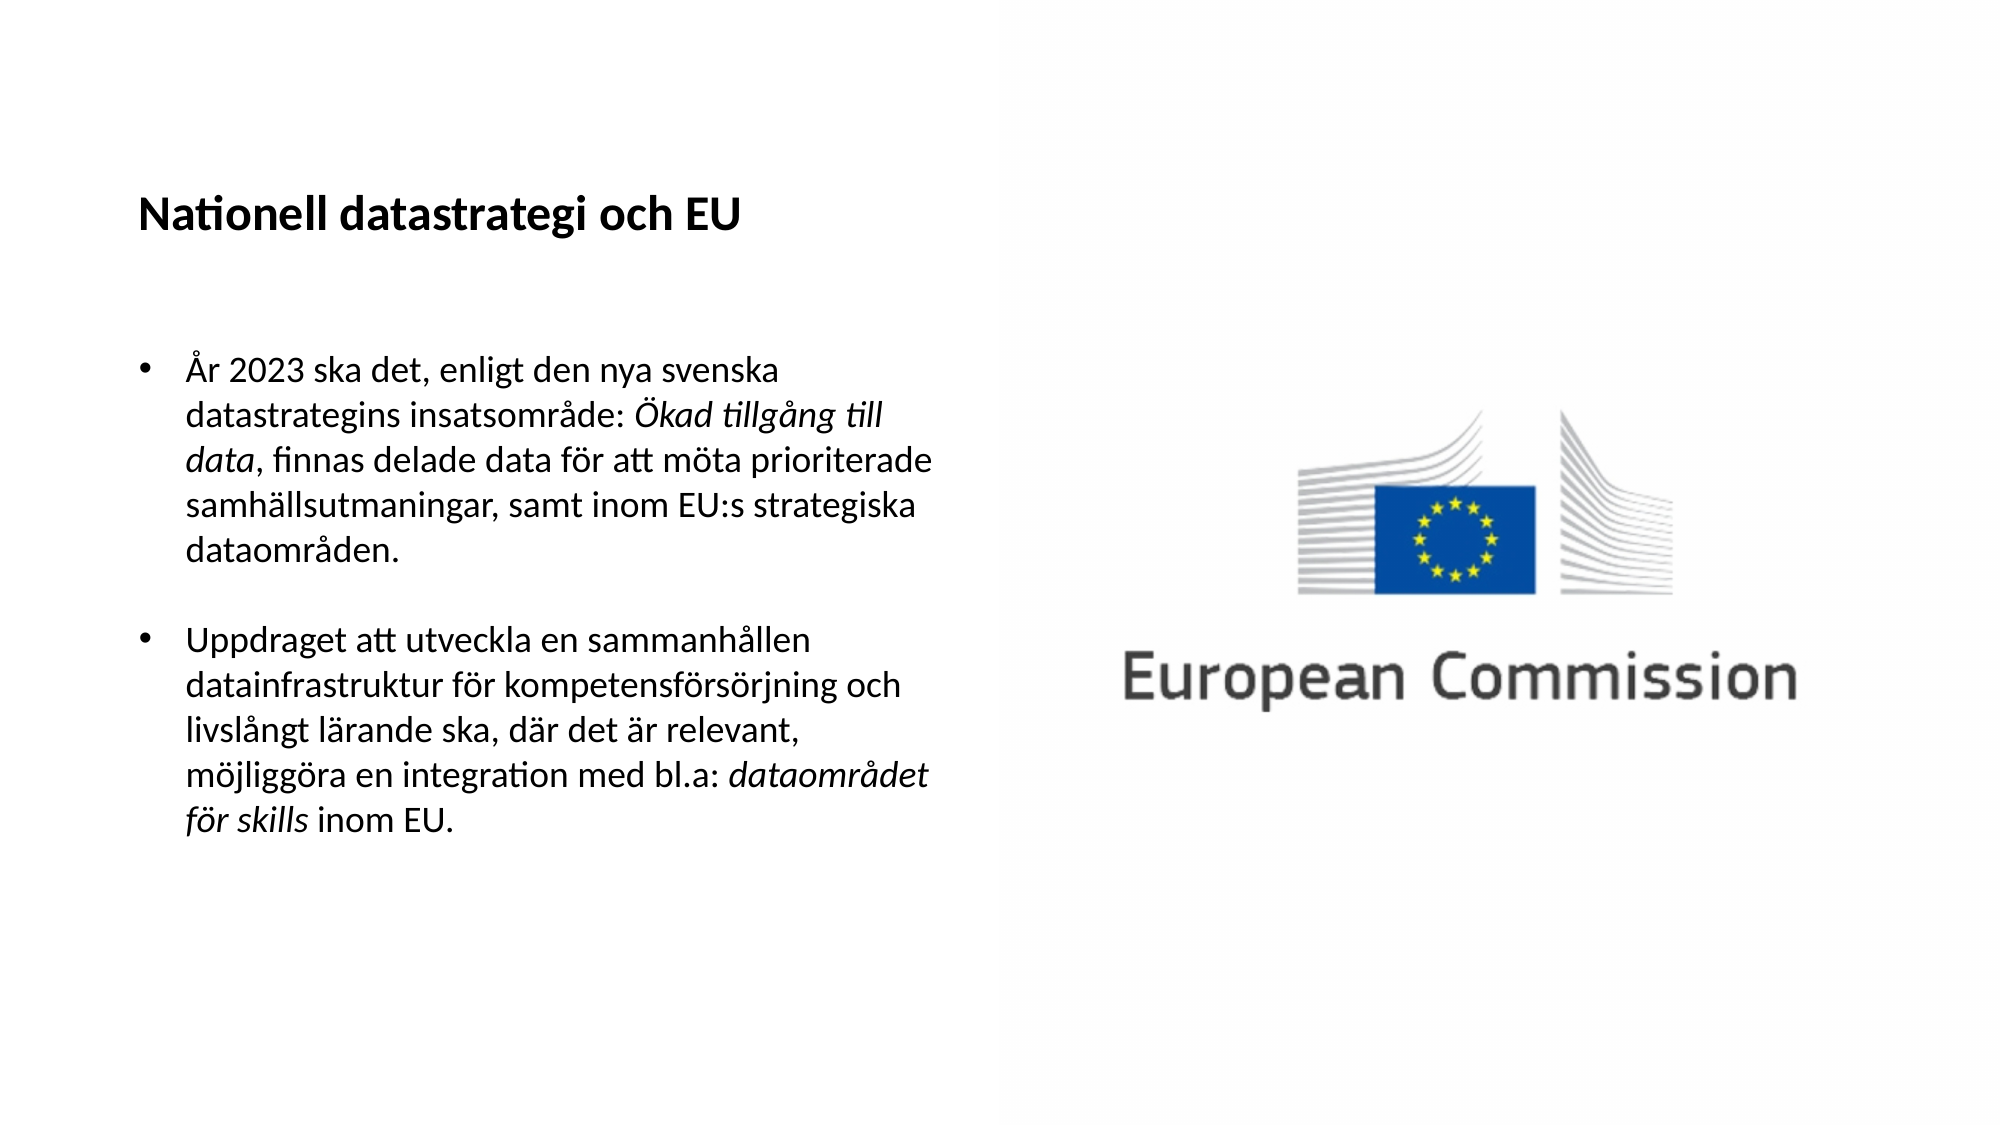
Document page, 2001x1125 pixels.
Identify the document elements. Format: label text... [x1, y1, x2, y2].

text_box År 2023 ska det, enligt den nya svenska datastrategins insatsområde: Ökad tillgång till data, finnas delade data för att möta prioriterade samhällsutmaningar, samt inom EU:s strategiska dataområden. Uppdraget att utveckla en sammanhållen datainfrastruktur för kompetensförsörjning och livslångt lärande ska, där det är relevant, möjliggöra en integration med bl.a: dataområdet för skills inom EU. [123, 338, 951, 848]
text_box Nationell datastrategi och EU [123, 172, 821, 248]
picture [999, 0, 2000, 1125]
